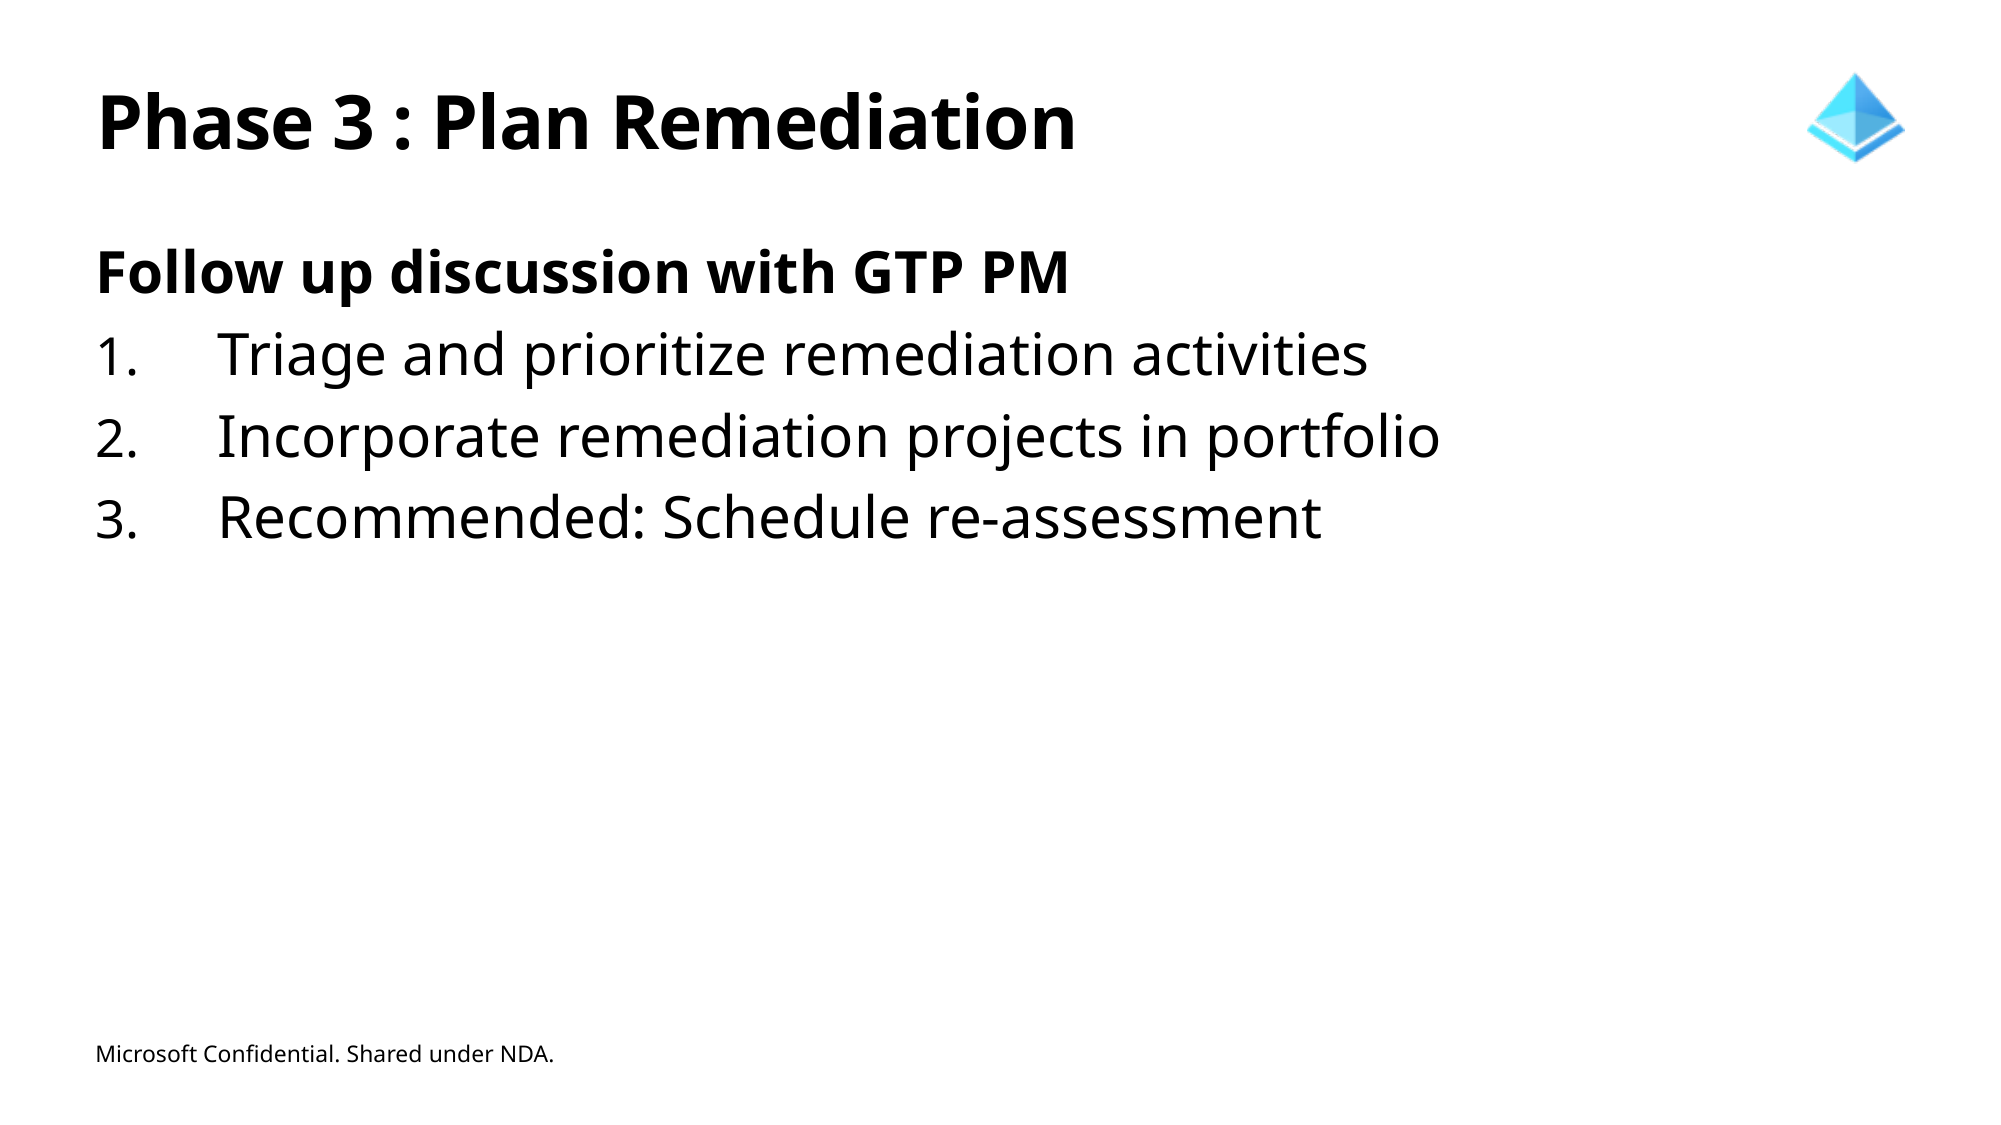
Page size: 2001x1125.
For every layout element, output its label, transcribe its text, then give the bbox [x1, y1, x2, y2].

title Phase 3 : Plan Remediation [96, 75, 1729, 166]
list Follow up discussion with GTP PM Triage and prioritize remediation activities Incorporate remediation projects in portfolio Recommended: Schedule re-assessment [95, 235, 1904, 1125]
picture [1807, 69, 1905, 167]
